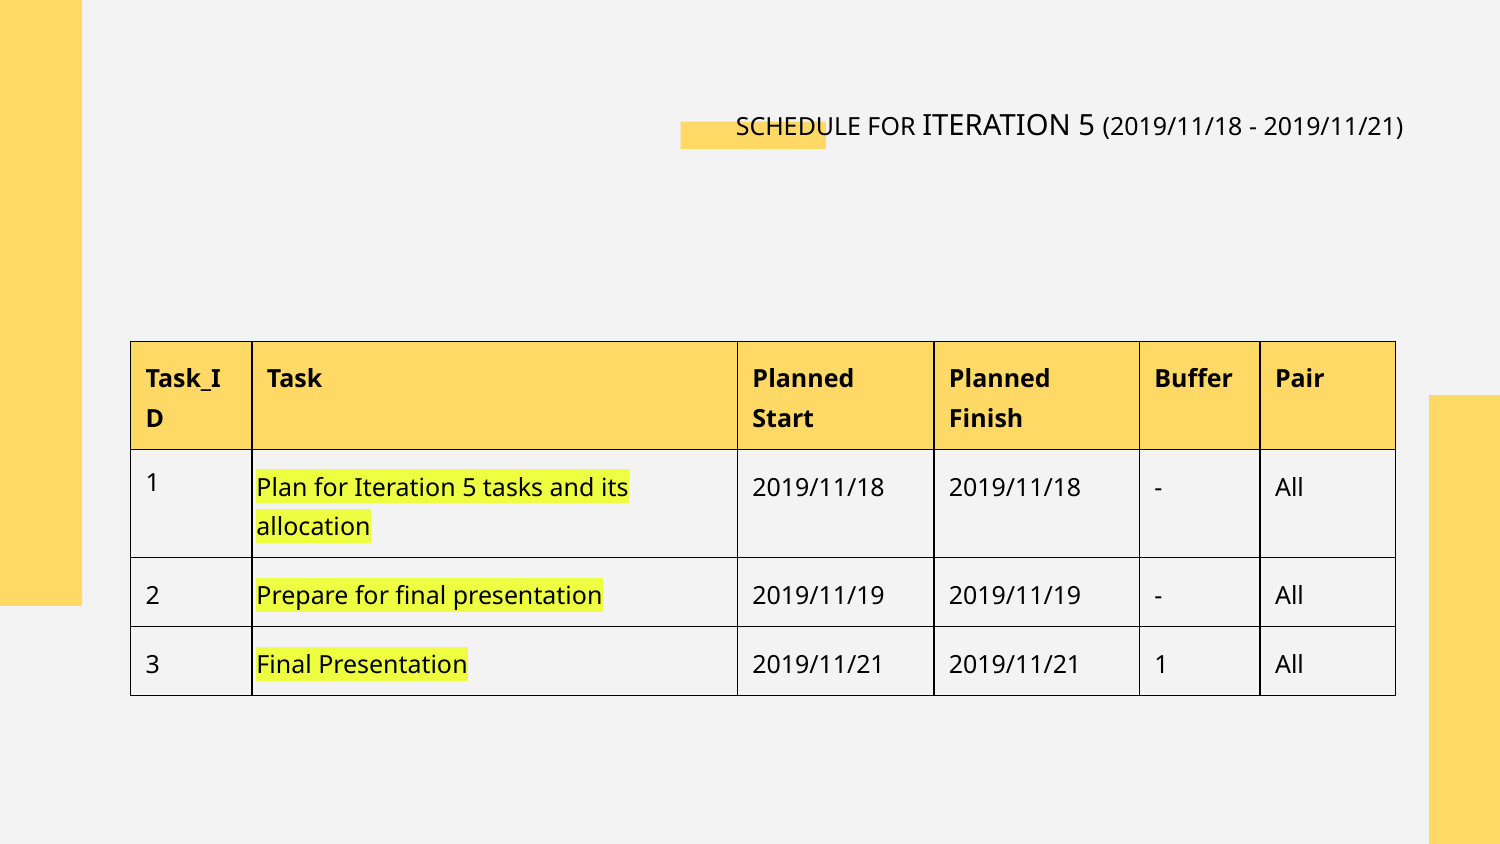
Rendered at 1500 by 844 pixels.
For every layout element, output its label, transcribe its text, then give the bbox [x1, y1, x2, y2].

table_header Buffer [1140, 342, 1259, 449]
table_cell 2 [131, 558, 251, 626]
table_header Task_ID [131, 342, 251, 449]
table_cell 2019/11/19 [935, 558, 1139, 626]
table_cell 2019/11/21 [935, 627, 1139, 695]
table_cell - [1140, 558, 1259, 626]
table_cell 2019/11/19 [738, 558, 933, 626]
table_cell Prepare for final presentation [253, 558, 737, 626]
text_box [1429, 395, 1500, 844]
table_cell - [1140, 450, 1259, 557]
table_cell Final Presentation [253, 627, 737, 695]
table_cell 2019/11/18 [738, 450, 933, 557]
table_cell 3 [131, 627, 251, 695]
table_header Planned Start [738, 342, 933, 449]
table_header Planned Finish [935, 342, 1139, 449]
table_cell 2019/11/18 [935, 450, 1139, 557]
table_cell 2019/11/21 [738, 627, 933, 695]
title SCHEDULE FOR ITERATION 5 (2019/11/18 - 2019/11/21) [388, 99, 1419, 156]
text_box [0, 0, 83, 606]
table_header Task [253, 342, 737, 449]
table_cell All [1261, 627, 1395, 695]
table_cell All [1261, 558, 1395, 626]
table_cell 1 [131, 450, 251, 557]
table_cell All [1261, 450, 1395, 557]
table_cell 1 [1140, 627, 1259, 695]
table_header Pair [1261, 342, 1395, 449]
table_cell Plan for Iteration 5 tasks and its allocation [253, 450, 737, 557]
